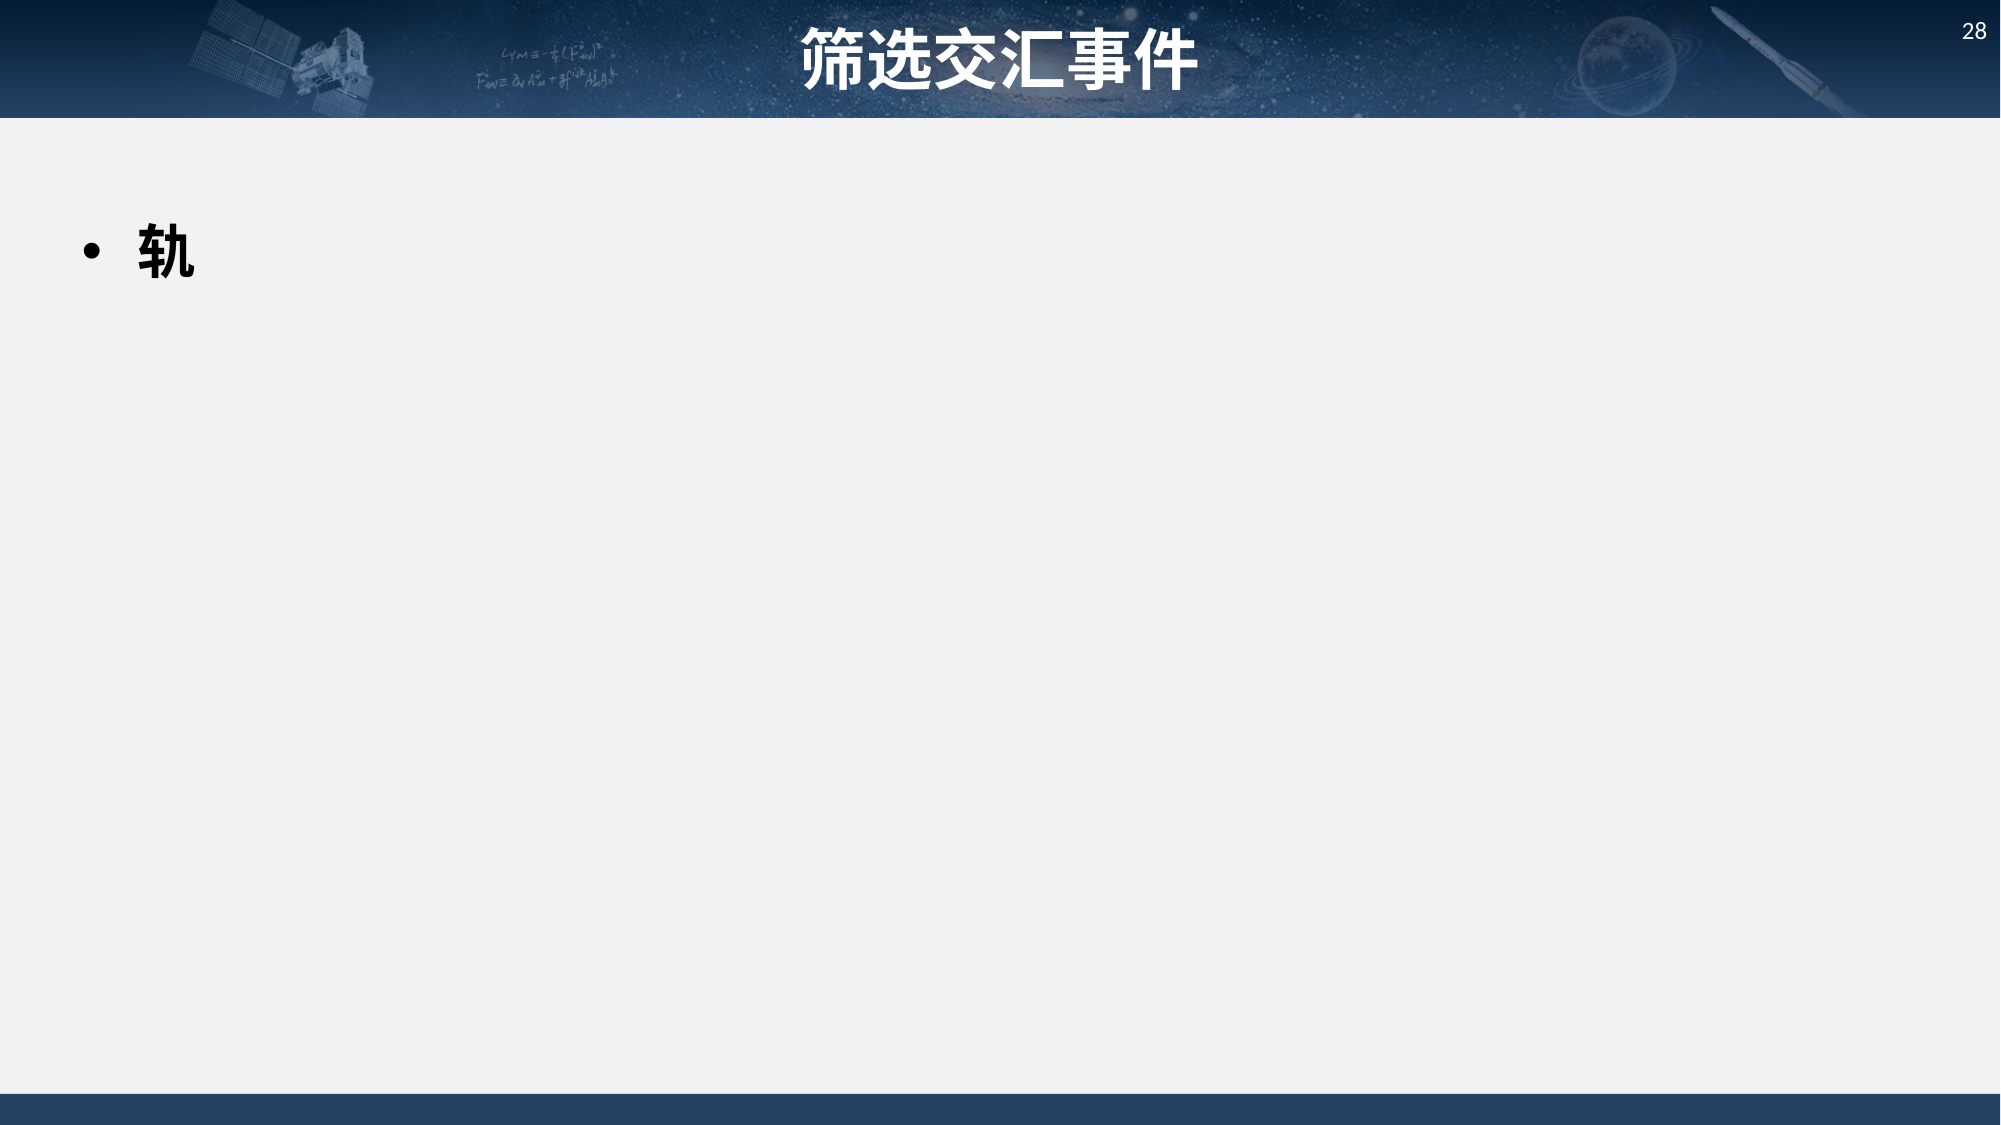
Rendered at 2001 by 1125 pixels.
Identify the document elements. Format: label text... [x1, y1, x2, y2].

text_box 筛选交汇事件 [0, 0, 2000, 117]
picture [0, 0, 2001, 118]
text_box 轨 [66, 172, 1933, 293]
